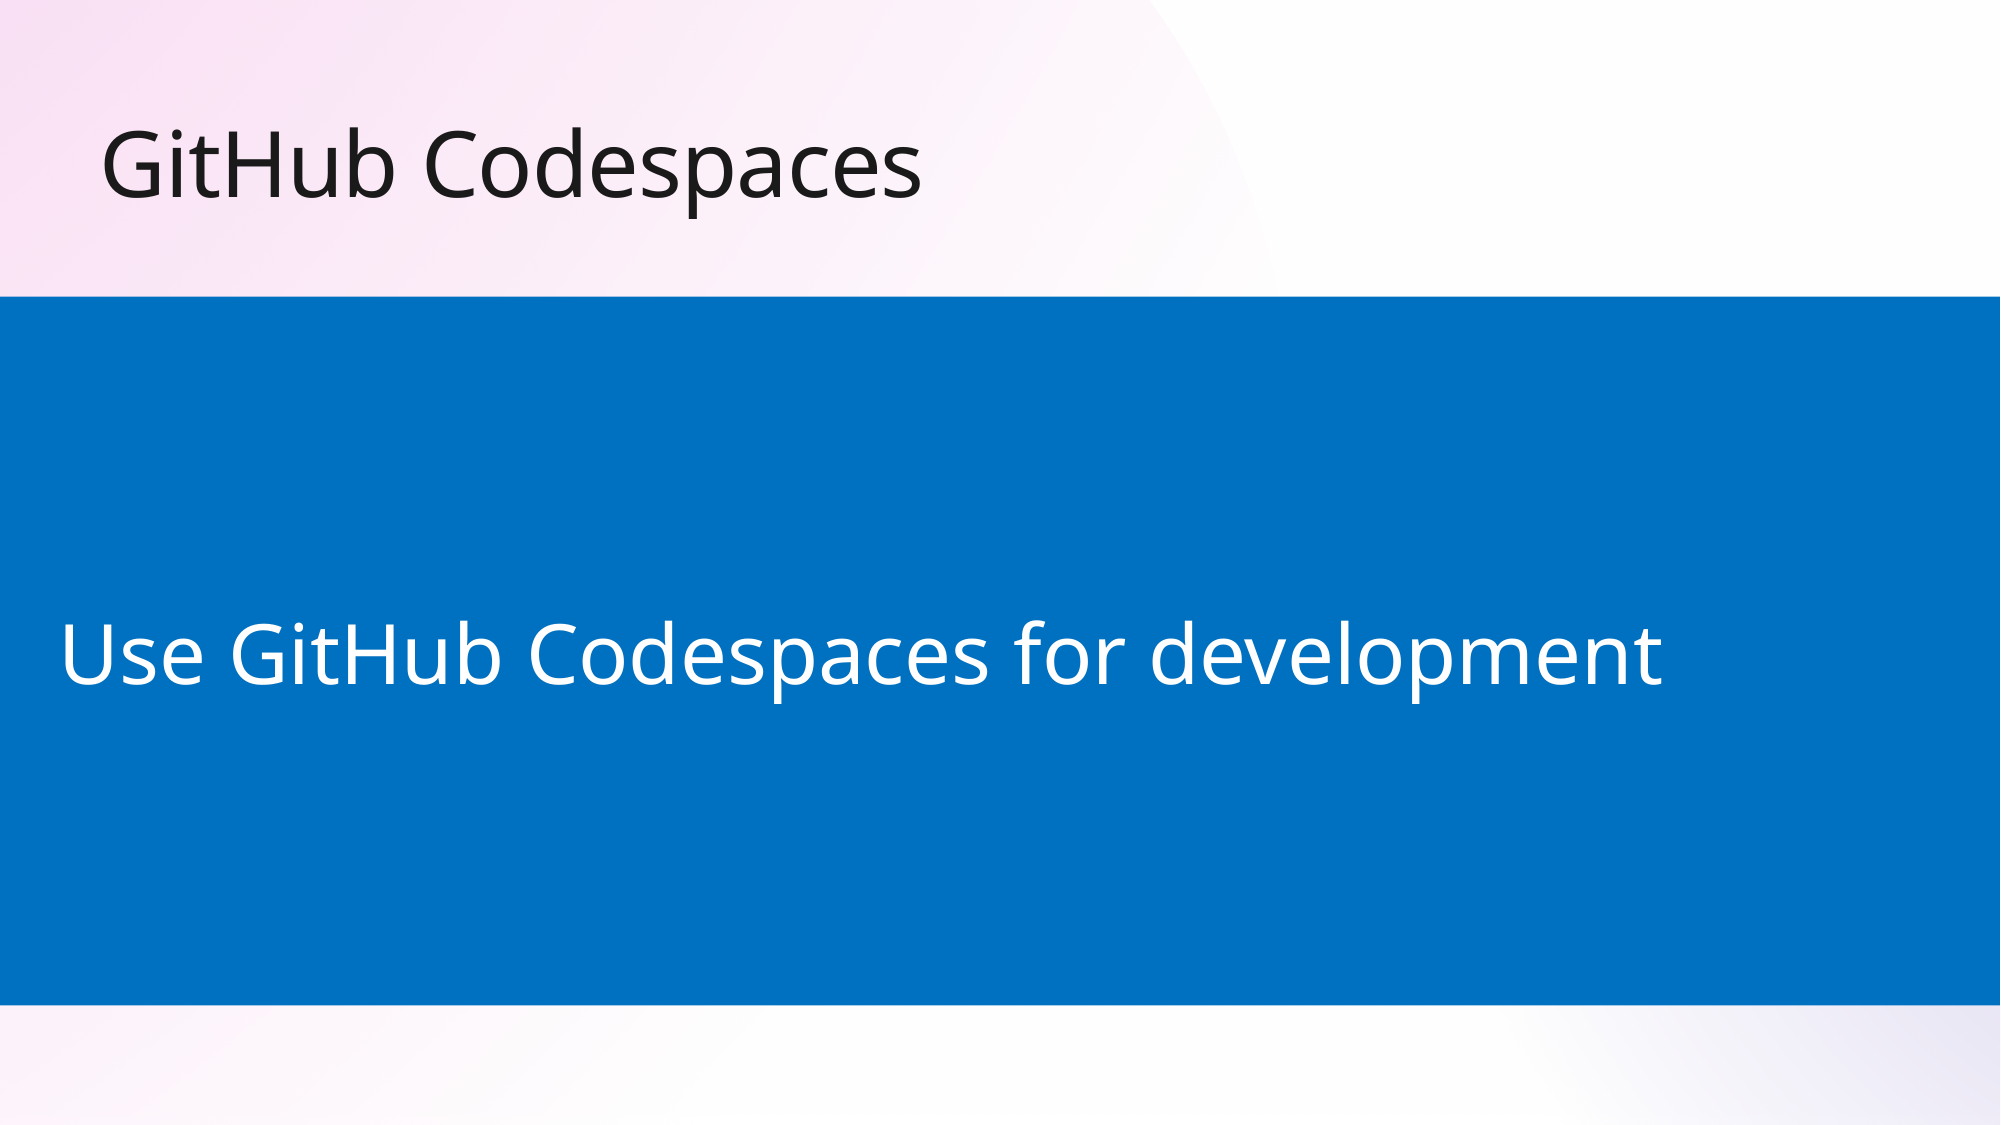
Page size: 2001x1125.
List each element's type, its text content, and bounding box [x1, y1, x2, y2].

text_box Use GitHub Codespaces for development [0, 296, 2000, 1006]
title GitHub Codespaces [99, 99, 1900, 235]
picture [0, 0, 2001, 1125]
